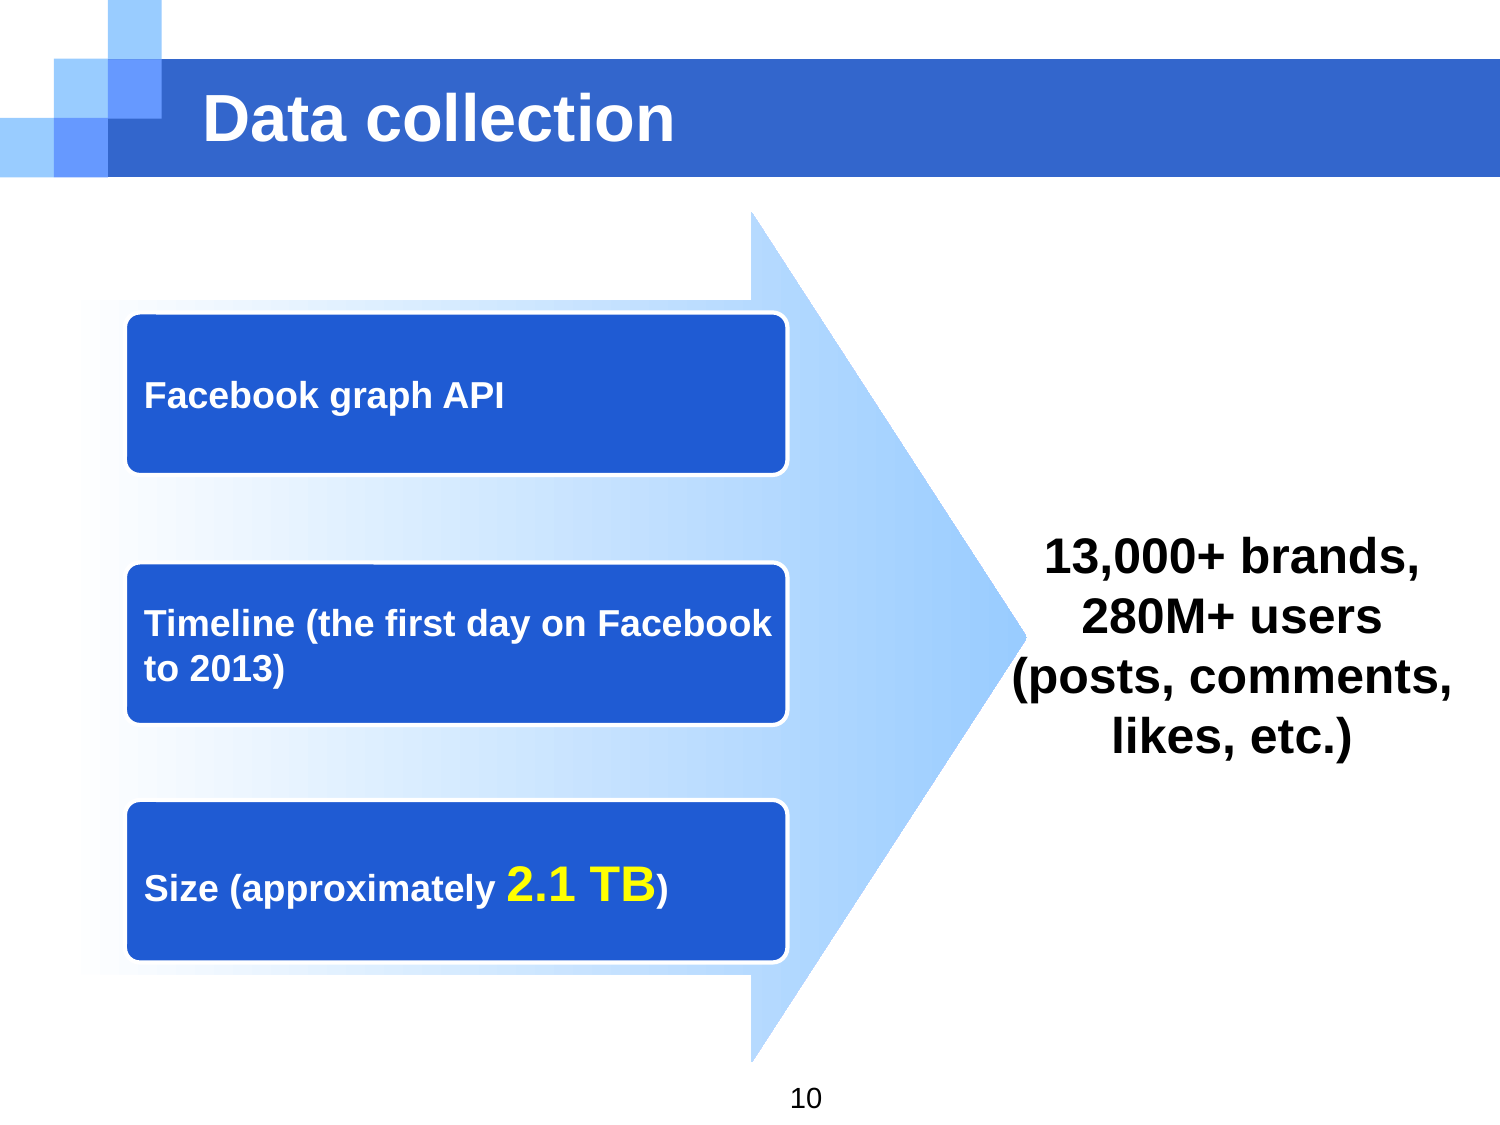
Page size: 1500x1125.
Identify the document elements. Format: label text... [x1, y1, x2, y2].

text_box Size (approximately 2.1 TB) [124, 799, 788, 963]
text_box [62, 212, 968, 1063]
text_box Facebook graph API [124, 312, 788, 475]
text_box 13,000+ brands, 280M+ users (posts, comments, likes, etc.) [964, 537, 1500, 750]
text_box Timeline (the first day on Facebook to 2013) [124, 562, 788, 725]
title Data collection [187, 75, 1400, 155]
slide_number 10 [487, 1072, 838, 1125]
